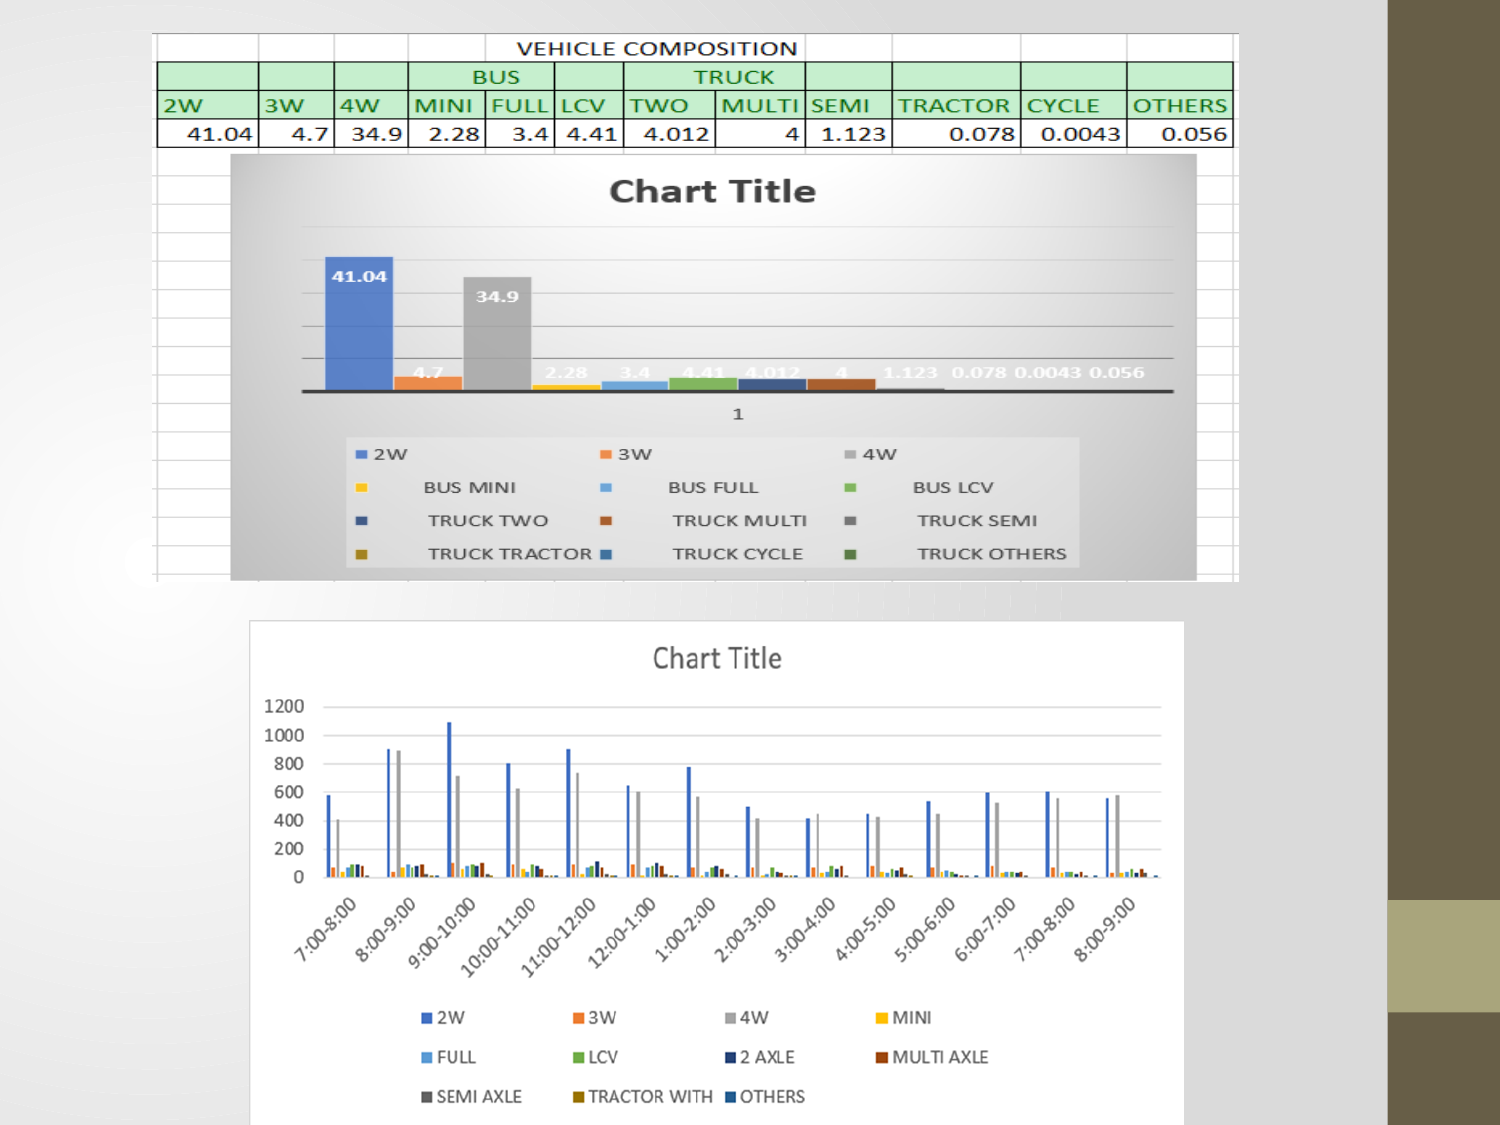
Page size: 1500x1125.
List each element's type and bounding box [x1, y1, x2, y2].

list [151, 32, 1240, 583]
picture [249, 619, 1185, 1125]
